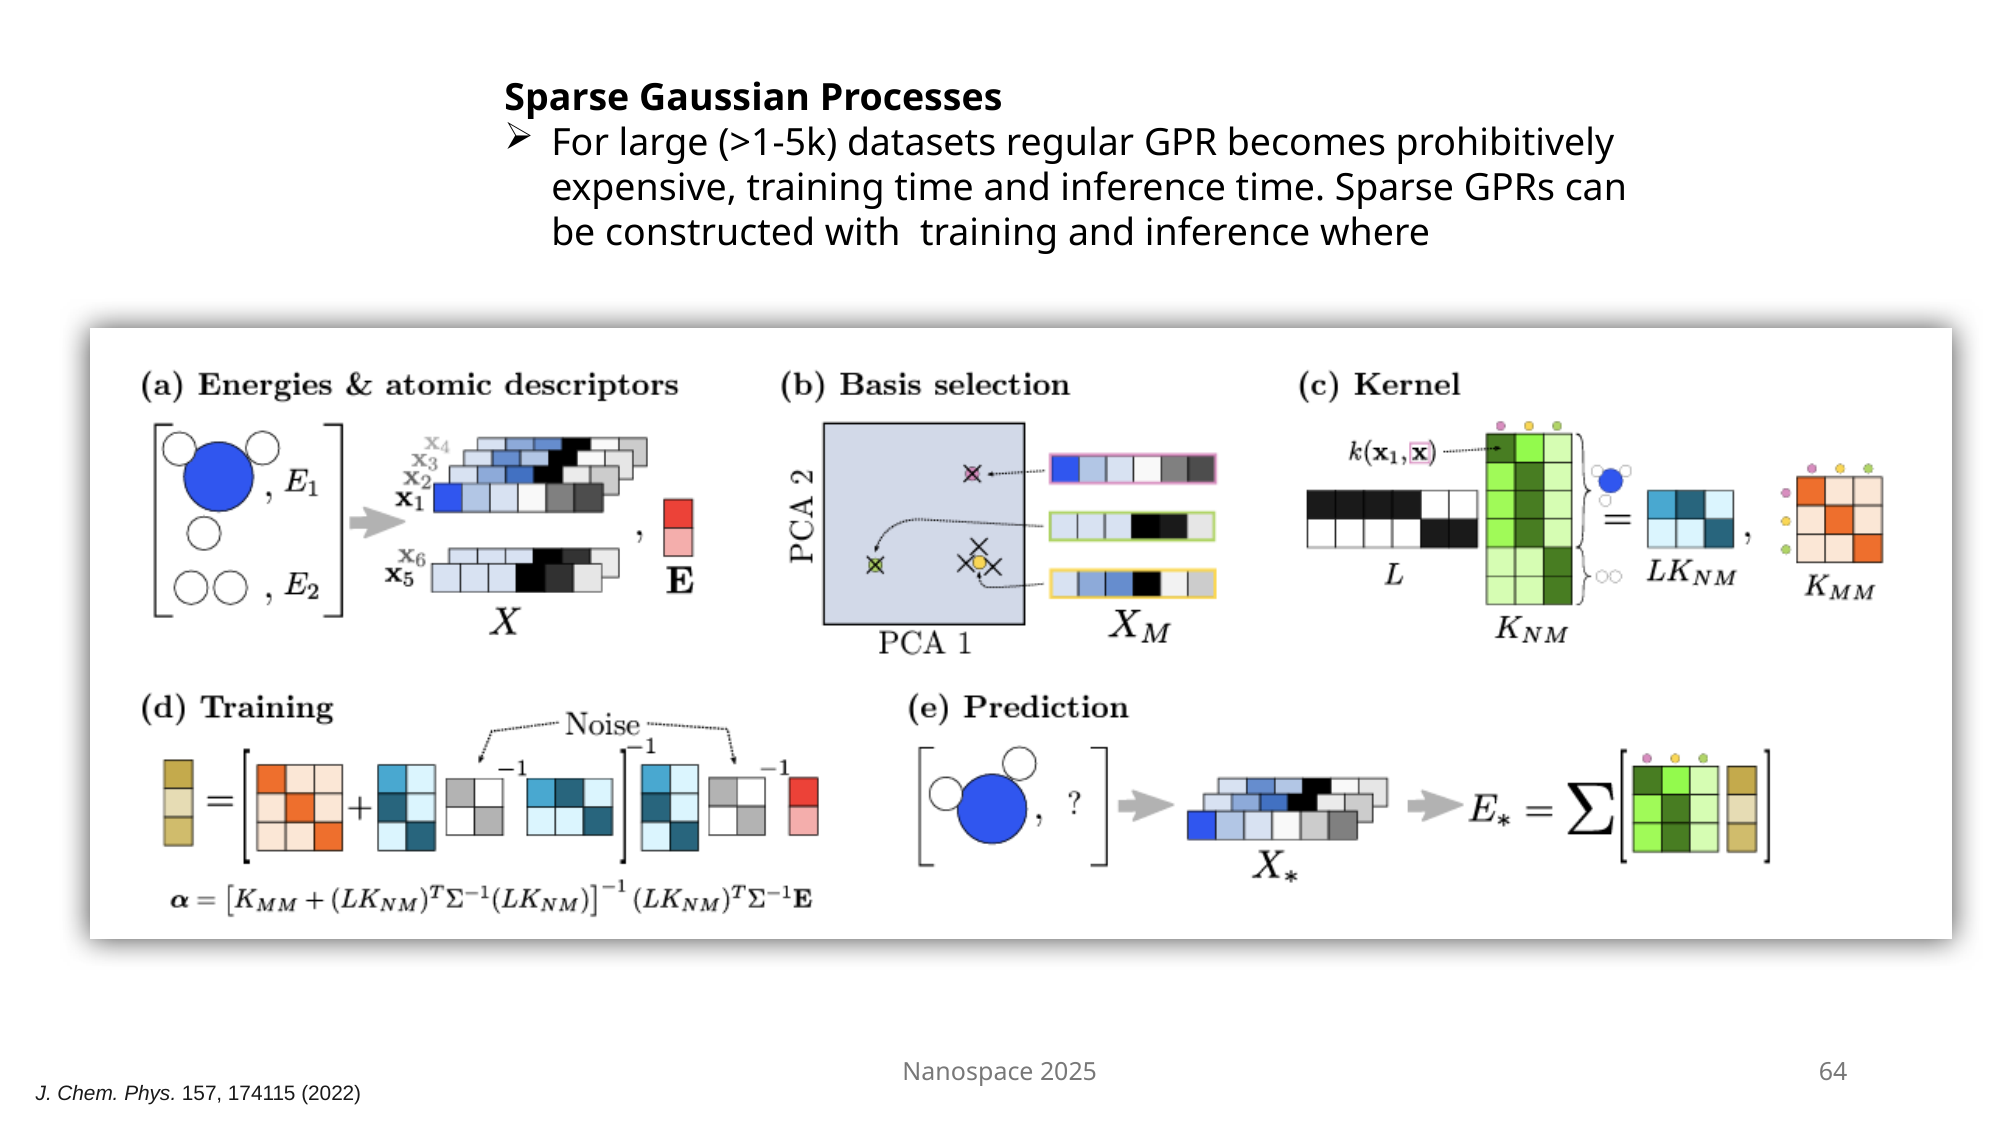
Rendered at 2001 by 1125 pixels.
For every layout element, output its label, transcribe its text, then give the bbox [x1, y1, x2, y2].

slide_number 64 [1412, 1042, 1863, 1103]
text_box J. Chem. Phys. 157, 174115 (2022) [20, 1072, 1021, 1113]
picture [89, 328, 1953, 939]
footer Nanospace 2025 [662, 1042, 1338, 1103]
